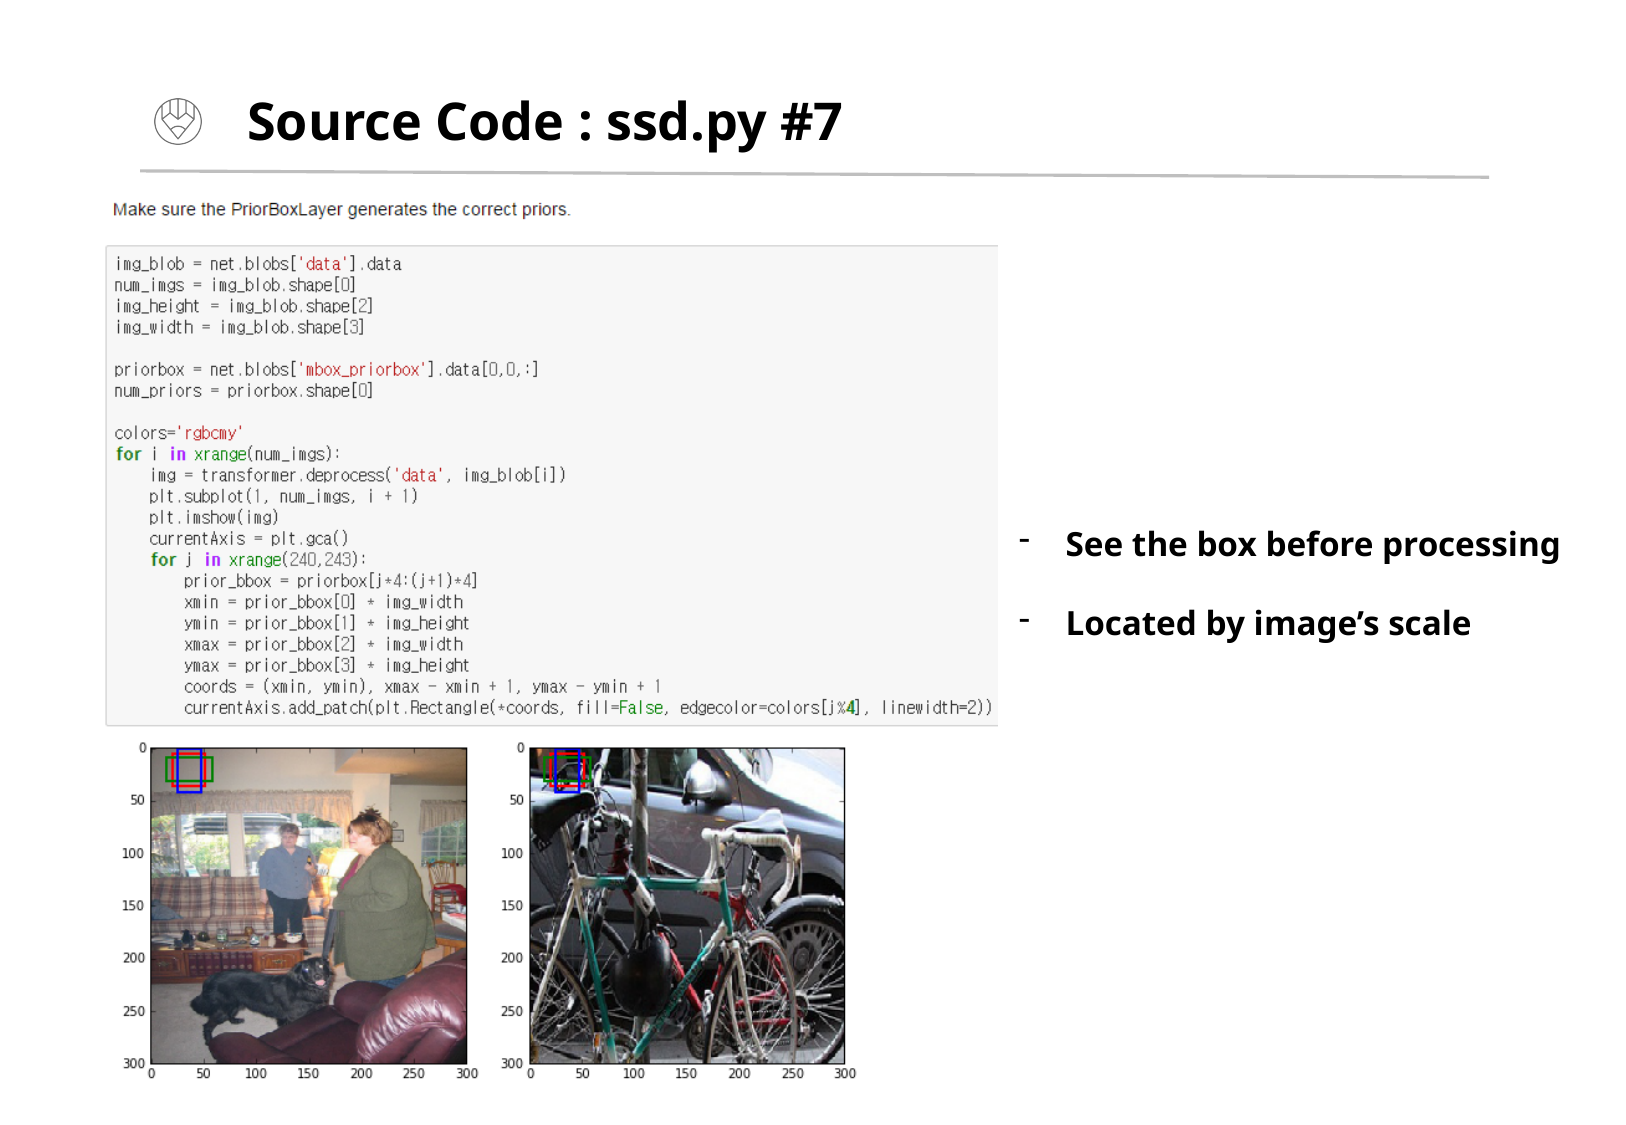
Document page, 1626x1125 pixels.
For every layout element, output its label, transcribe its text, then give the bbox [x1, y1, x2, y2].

text_box Source Code : ssd.py #7 [232, 81, 860, 159]
picture [154, 98, 202, 146]
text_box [139, 170, 1490, 178]
picture [102, 198, 999, 1080]
text_box See the box before processing Located by image’s scale [1004, 475, 1577, 650]
